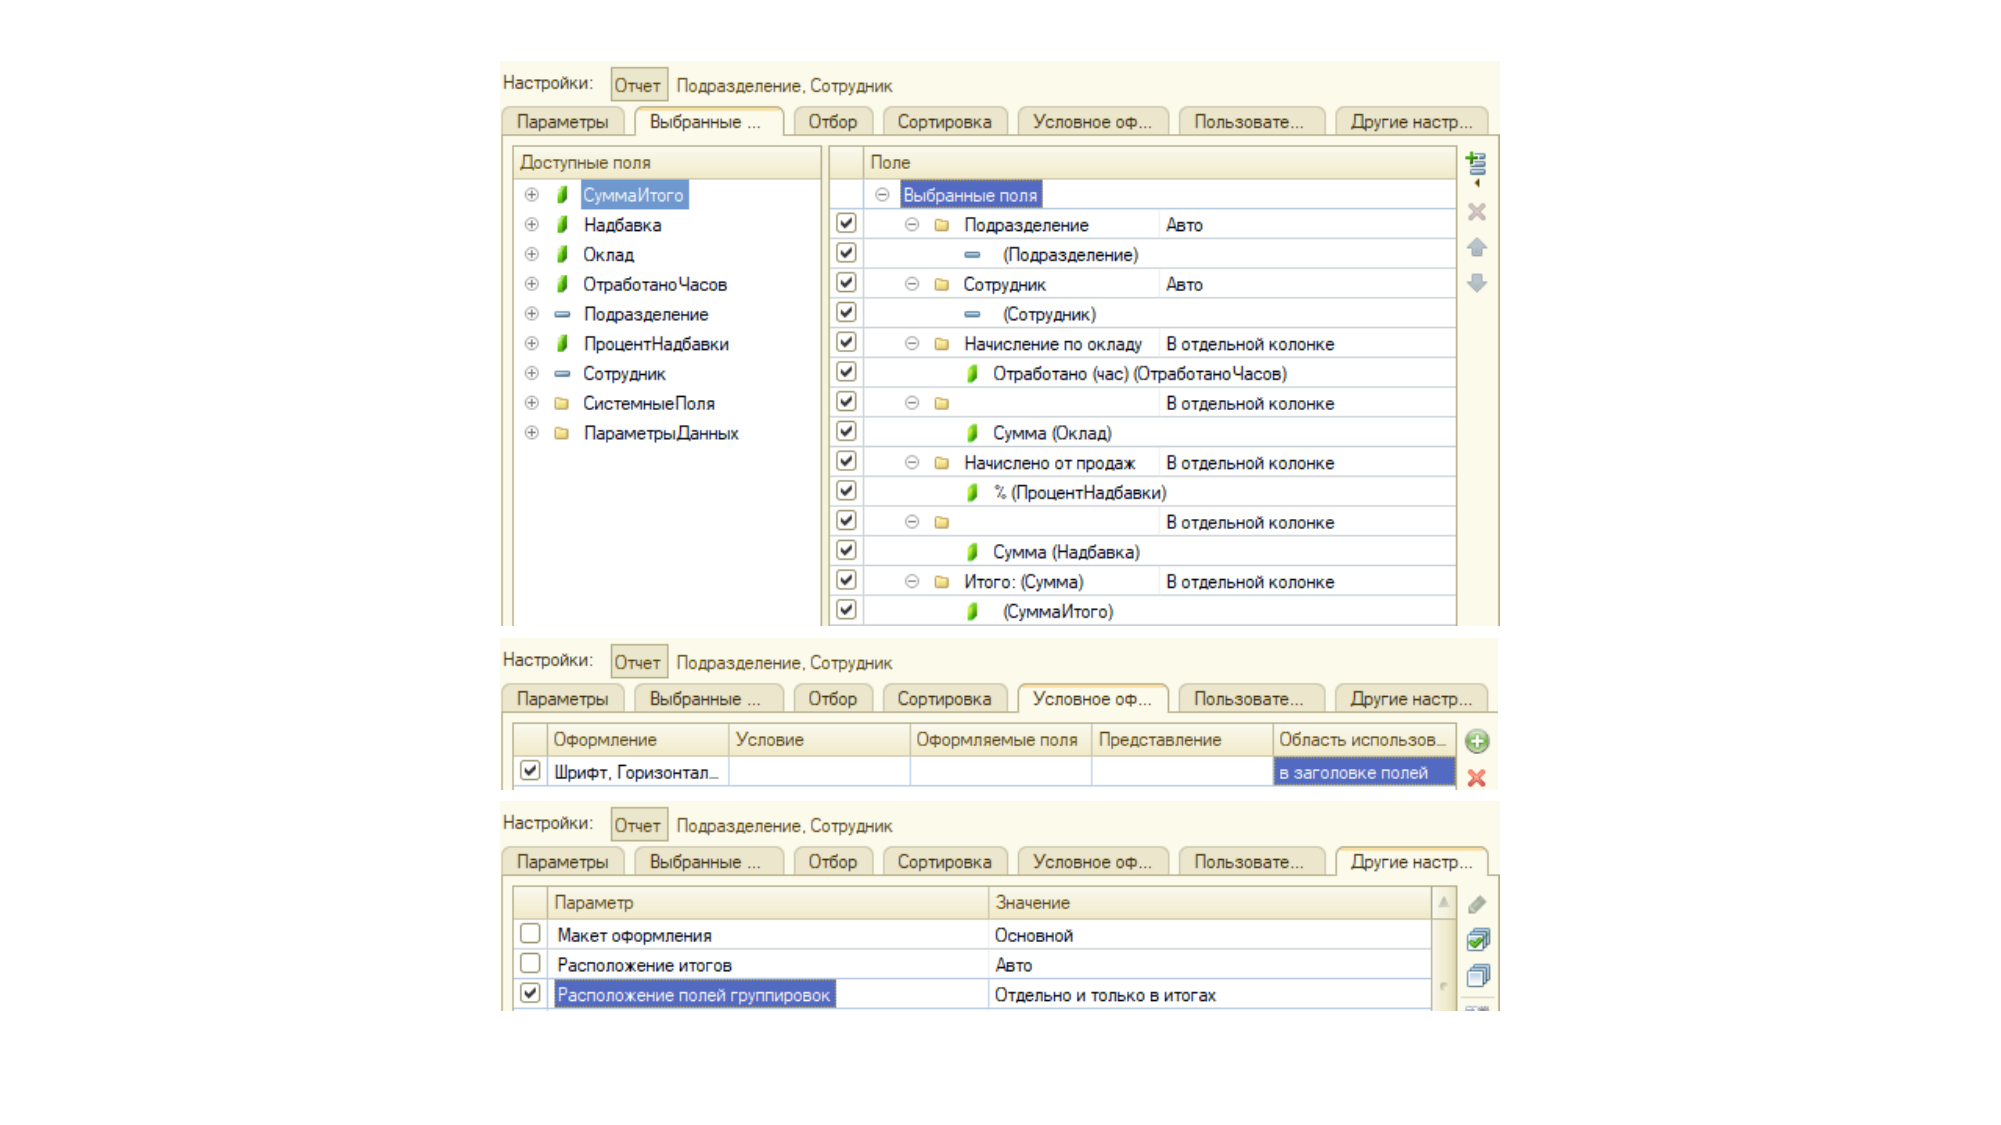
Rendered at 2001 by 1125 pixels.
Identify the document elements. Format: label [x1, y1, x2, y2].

picture [500, 638, 1498, 790]
picture [500, 61, 1500, 626]
picture [500, 801, 1500, 1011]
